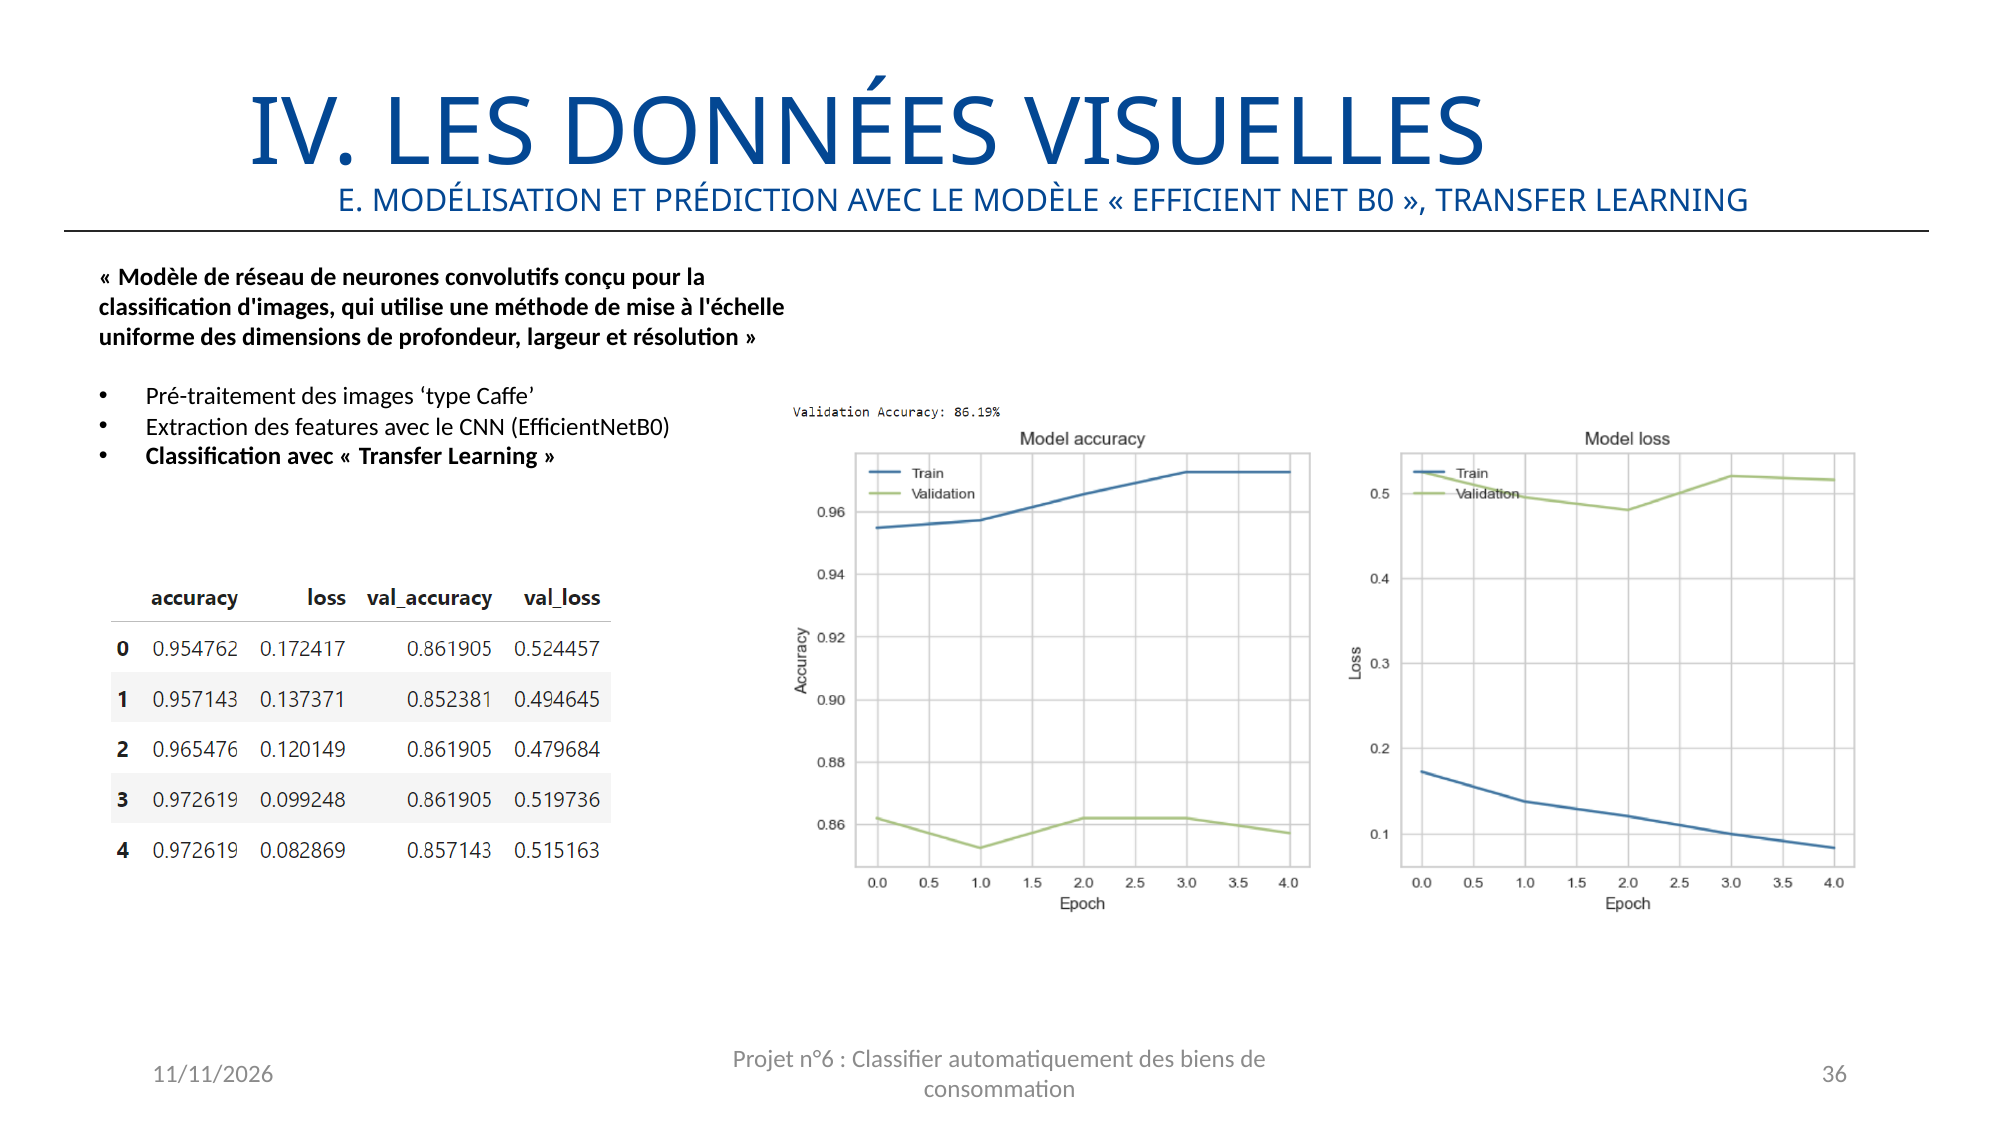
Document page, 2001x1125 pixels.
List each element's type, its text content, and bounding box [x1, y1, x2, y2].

text_box IV. Les données visuelles [249, 55, 1959, 193]
text_box e. Modélisation et prédiction avec le modèle « Efficient net B0 », Transfer learning [337, 171, 2000, 232]
text_box « Modèle de réseau de neurones convolutifs conçu pour la classification d'images, qui utilise une méthode de mise à l'échelle uniforme des dimensions de profondeur, largeur et résolution » Pré-traitement des images ‘type Caffe’ Extraction des features avec le CNN (EfficientNetB0) Classification avec « Transfer Learning » [84, 252, 829, 478]
picture [111, 566, 614, 873]
picture [787, 403, 1959, 927]
footer Projet n°6 : Classifier automatiquement des biens de consommation [662, 1042, 1338, 1103]
slide_number 36 [1412, 1042, 1863, 1103]
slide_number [137, 1042, 588, 1103]
